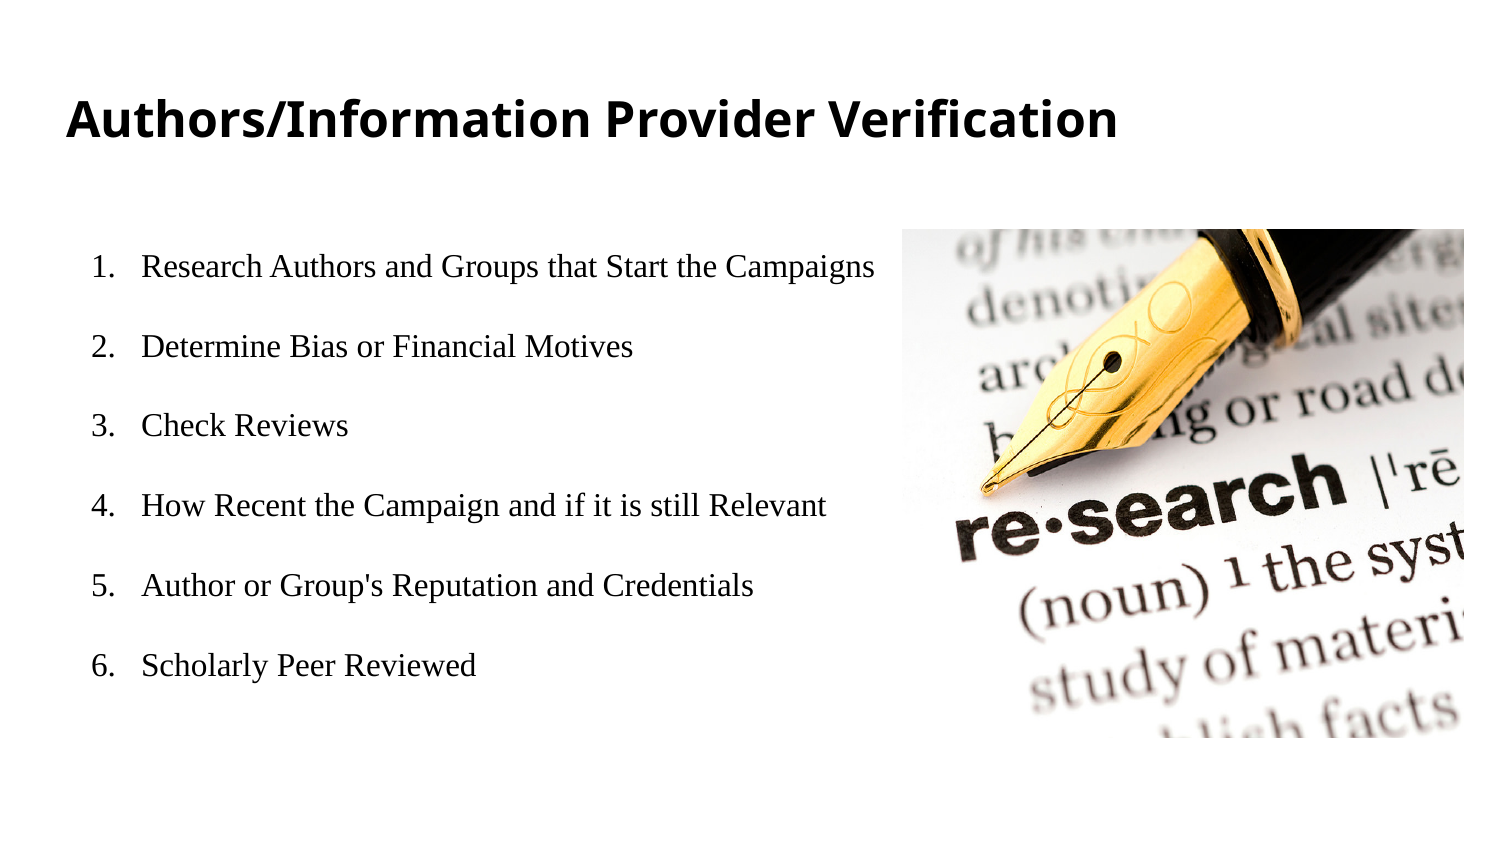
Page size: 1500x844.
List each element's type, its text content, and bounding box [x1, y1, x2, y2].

list Research Authors and Groups that Start the Campaigns Determine Bias or Financial Motives Check Reviews How Recent the Campaign and if it is still Relevant Author or Group's Reputation and Credentials Scholarly Peer Reviewed [51, 189, 1449, 750]
title Authors/Information Provider Verification [51, 72, 1449, 176]
picture [902, 228, 1465, 738]
